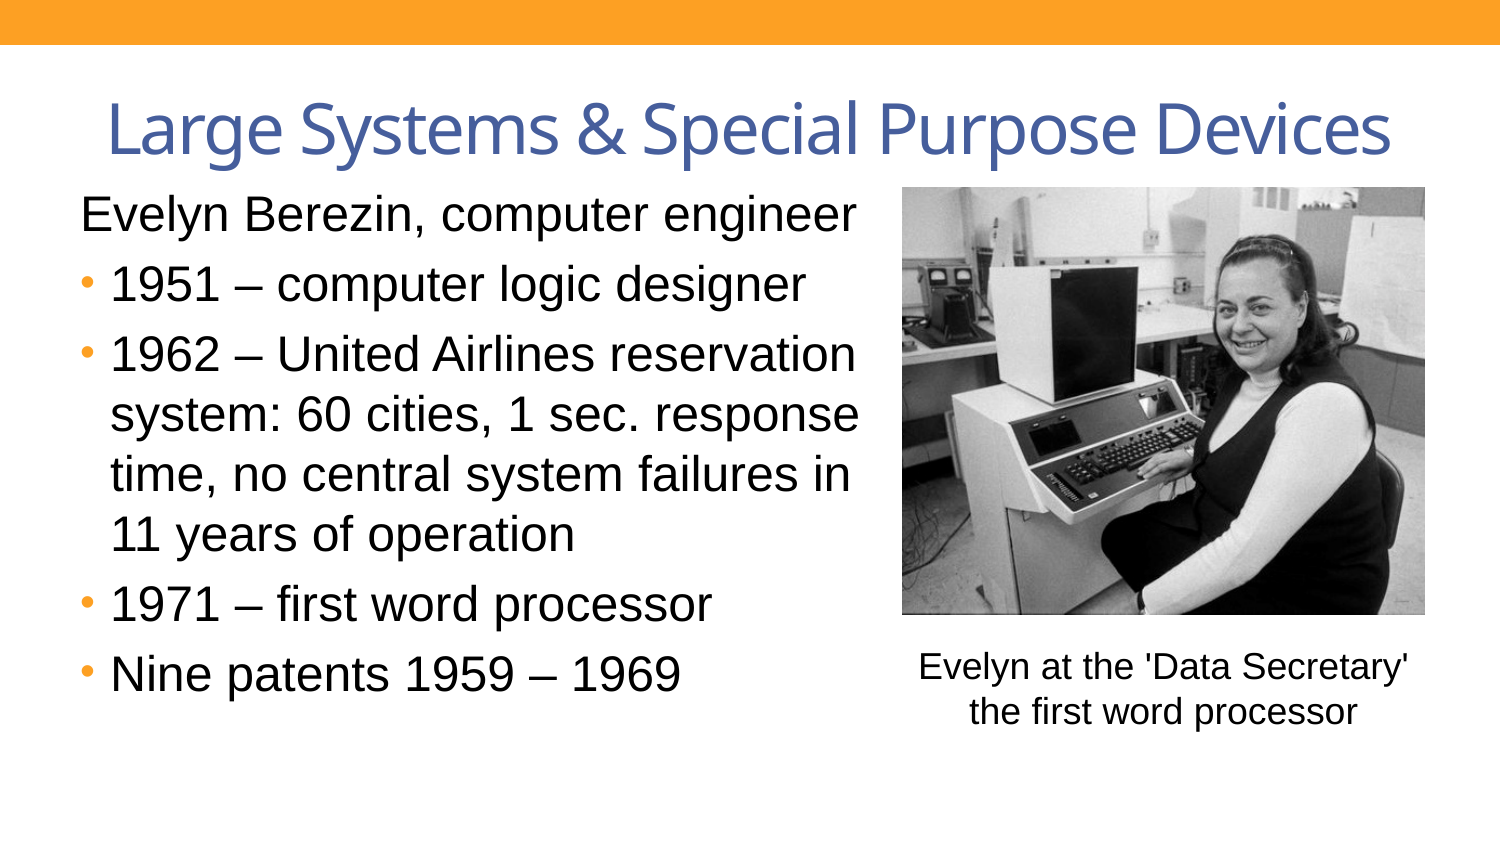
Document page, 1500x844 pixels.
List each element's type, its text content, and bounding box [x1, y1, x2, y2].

title Large Systems & Special Purpose Devices [75, 65, 1425, 184]
list Evelyn Berezin, computer engineer 1951 – computer logic designer 1962 – United Airlines reservation system: 60 cities, 1 sec. response time, no central system failures in 11 years of operation 1971 – first word processor Nine patents 1959 – 1969 [64, 173, 906, 774]
picture [902, 187, 1426, 615]
text_box Evelyn at the 'Data Secretary' the first word processor [902, 634, 1425, 740]
